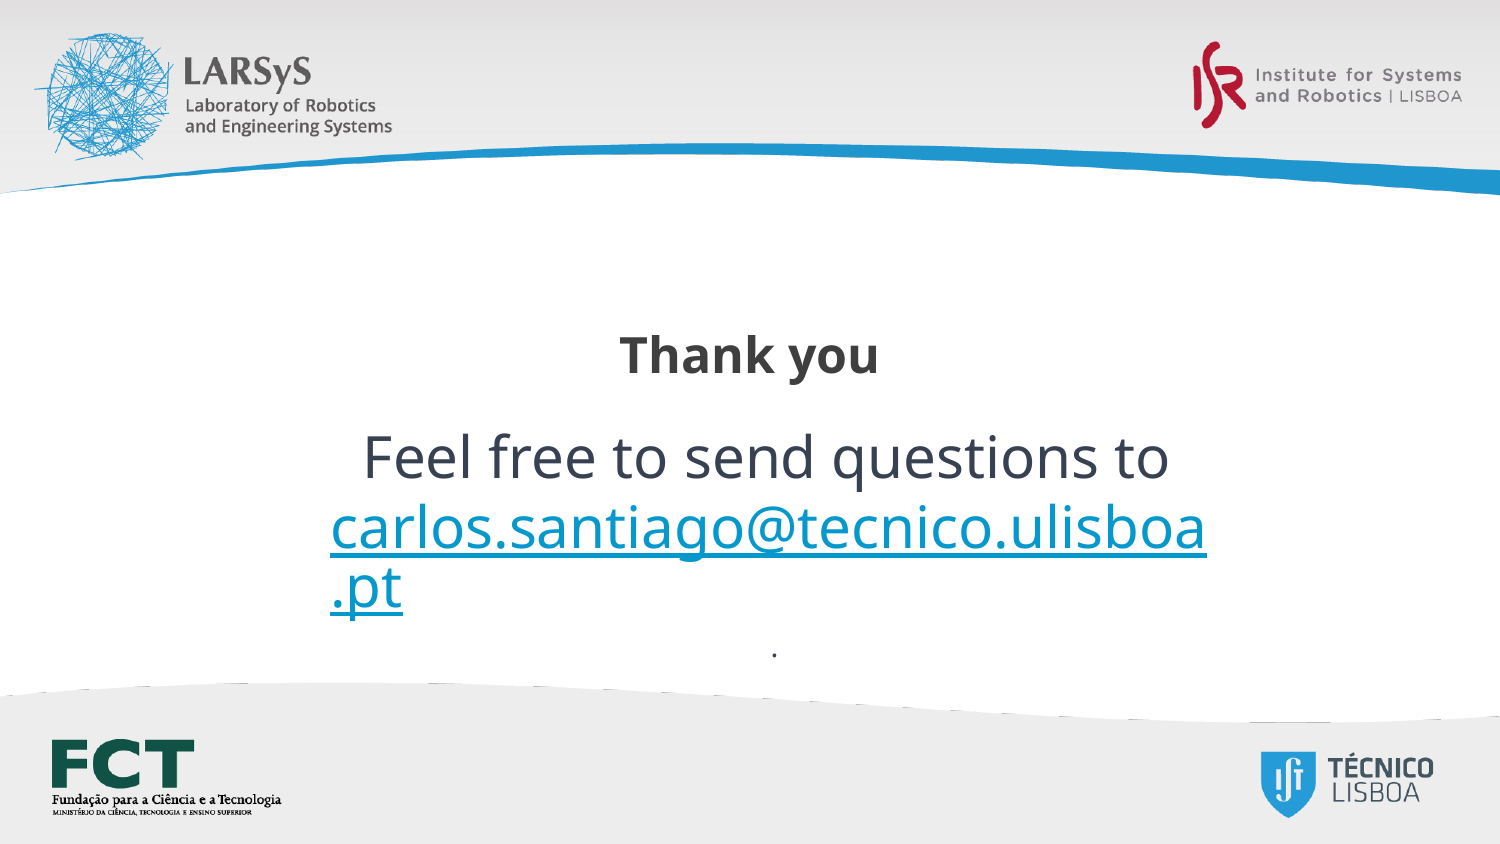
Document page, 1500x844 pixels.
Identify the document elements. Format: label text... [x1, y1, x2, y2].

picture [0, 0, 1500, 844]
text_box Feel free to send questions to carlos.santiago@tecnico.ulisboa.pt. [315, 413, 1234, 612]
title Thank you [112, 316, 1388, 510]
